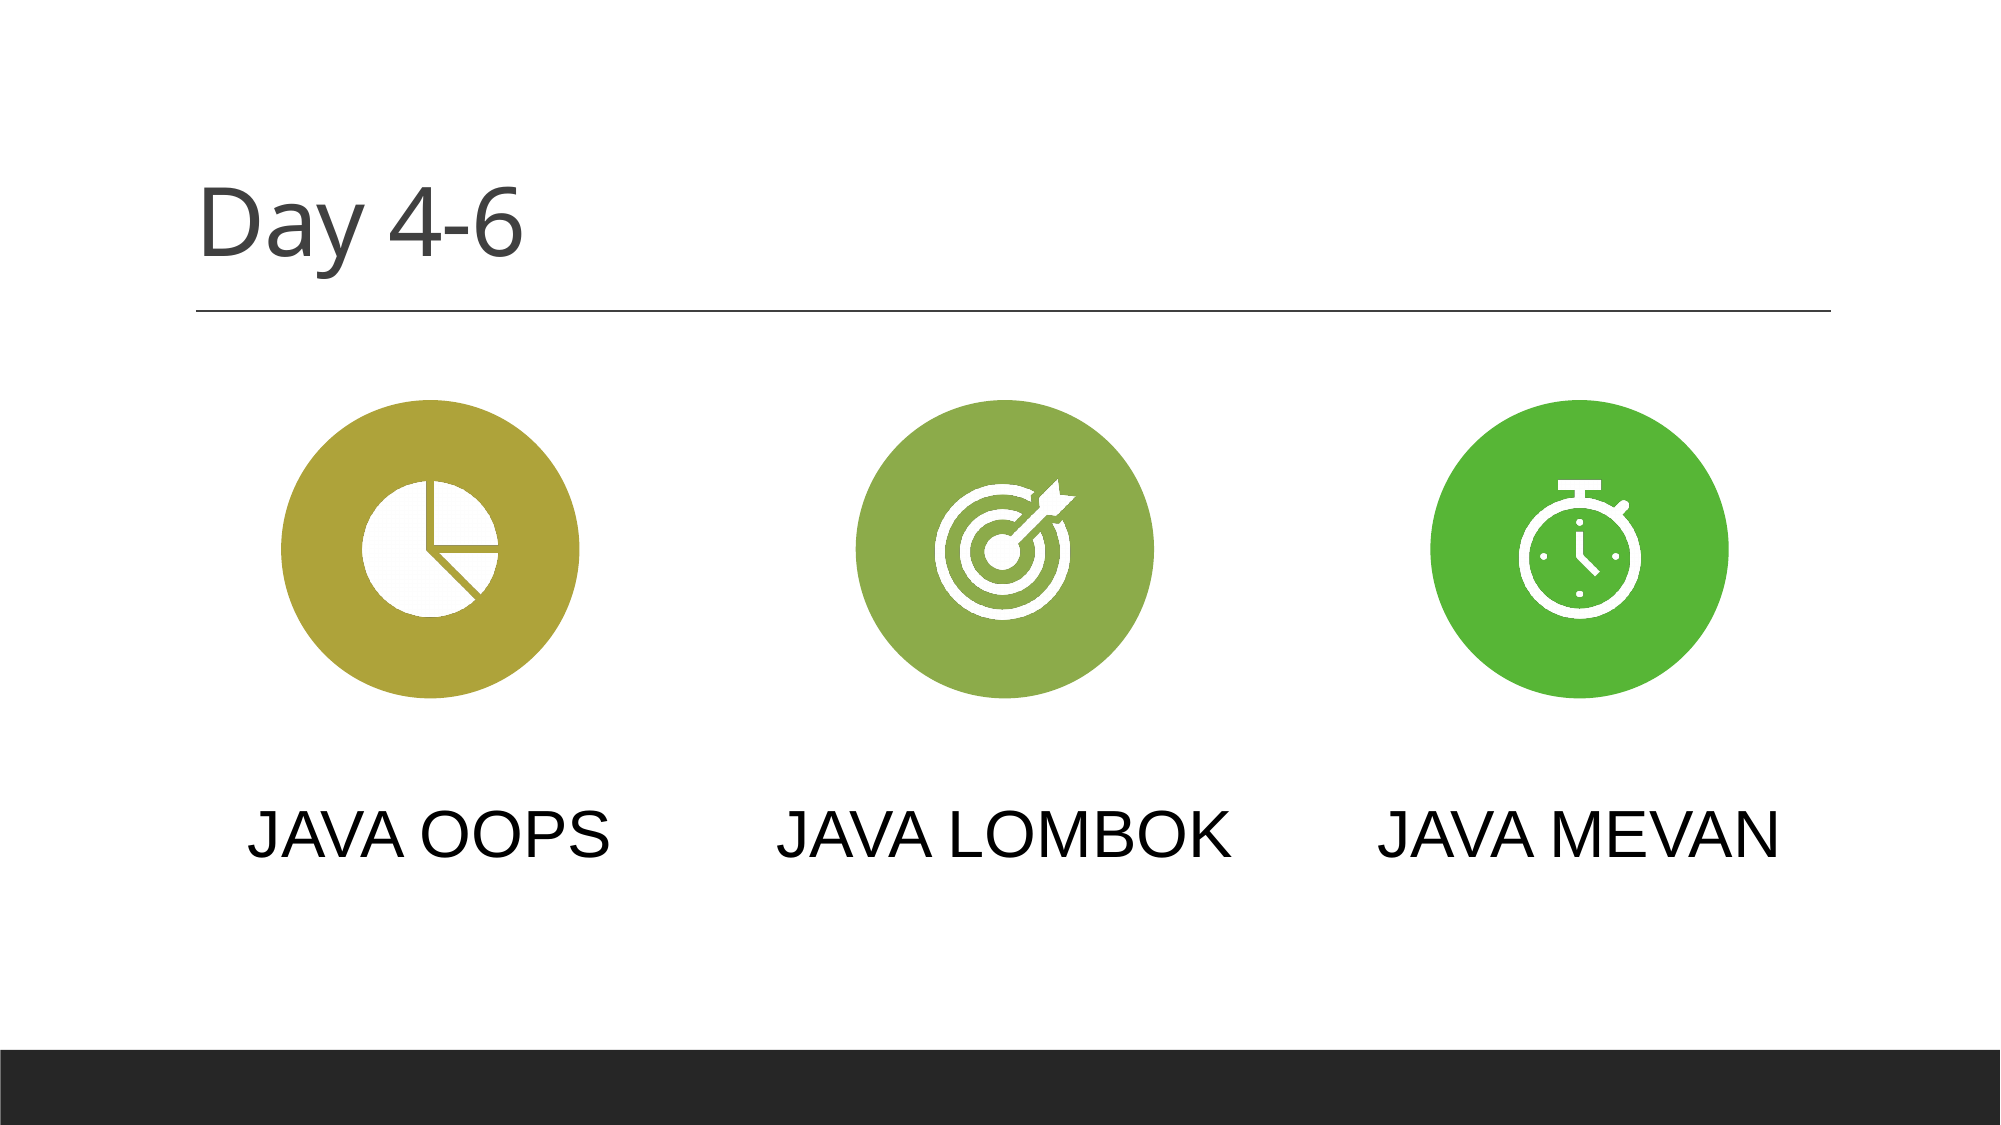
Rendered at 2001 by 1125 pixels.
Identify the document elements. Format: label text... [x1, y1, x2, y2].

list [179, 343, 1831, 966]
title Day 4-6 [180, 47, 1830, 285]
